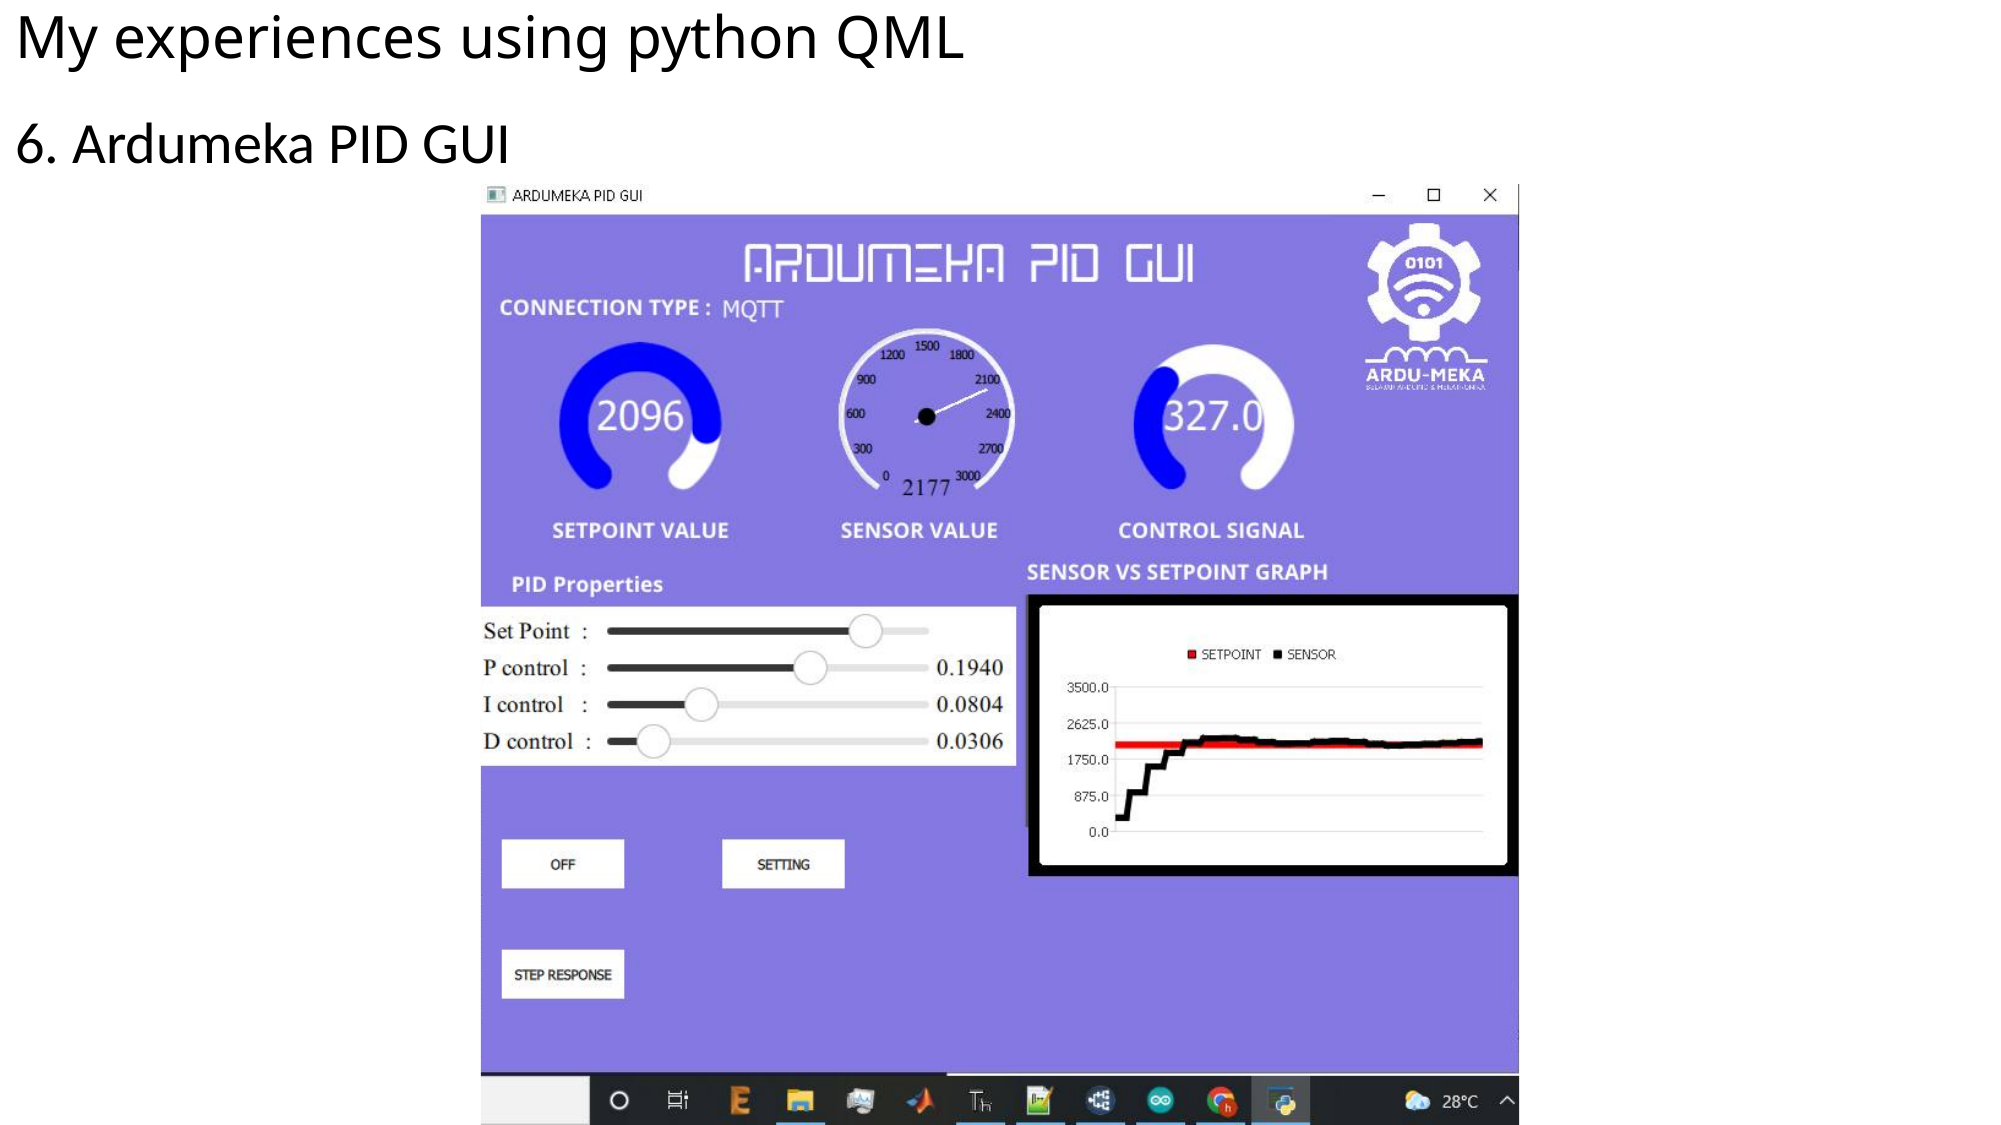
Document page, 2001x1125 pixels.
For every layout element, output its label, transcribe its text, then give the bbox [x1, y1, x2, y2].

title My experiences using python QML [0, 0, 1725, 79]
list 6. Ardumeka PID GUI [0, 105, 1725, 185]
picture [480, 184, 1520, 1125]
